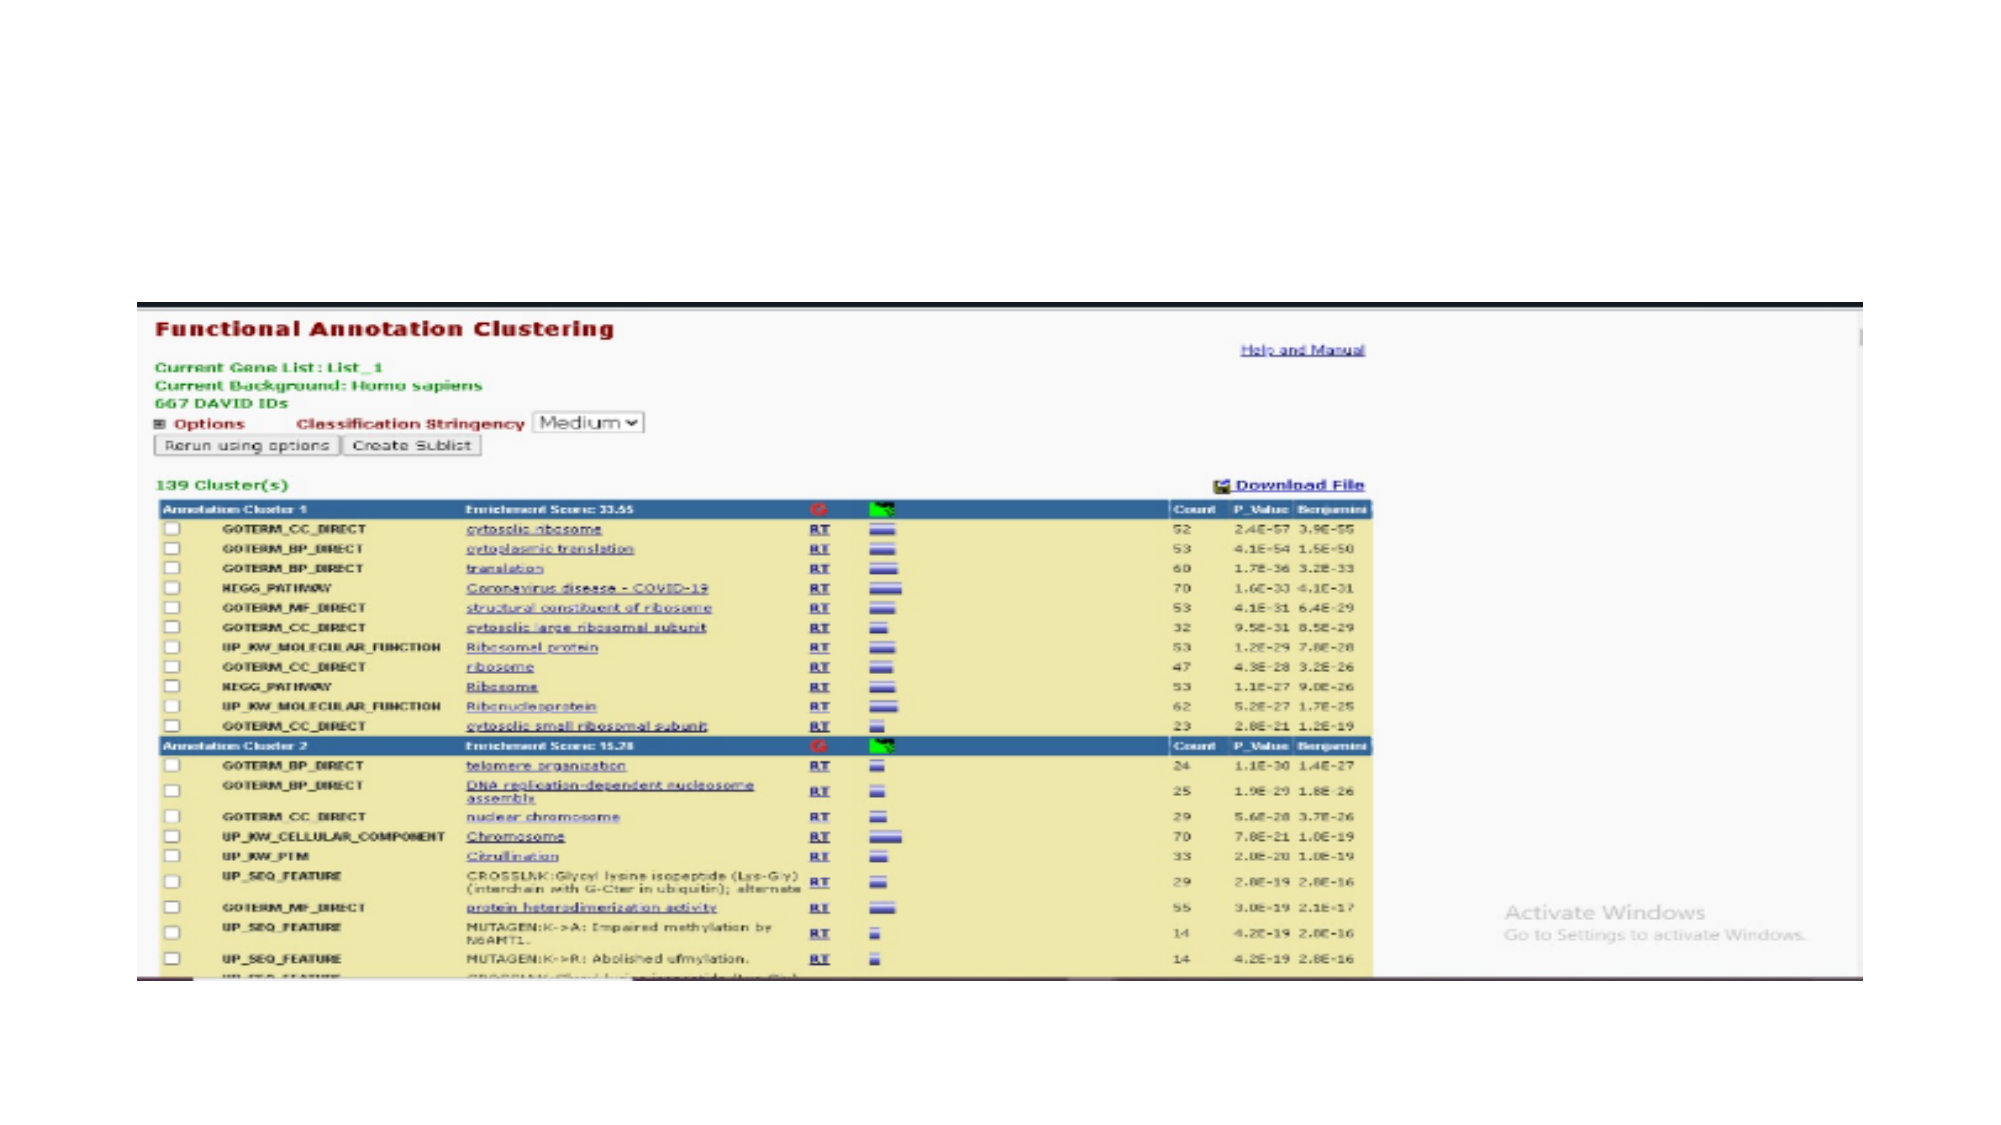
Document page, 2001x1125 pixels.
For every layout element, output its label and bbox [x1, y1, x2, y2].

list [137, 302, 1863, 981]
